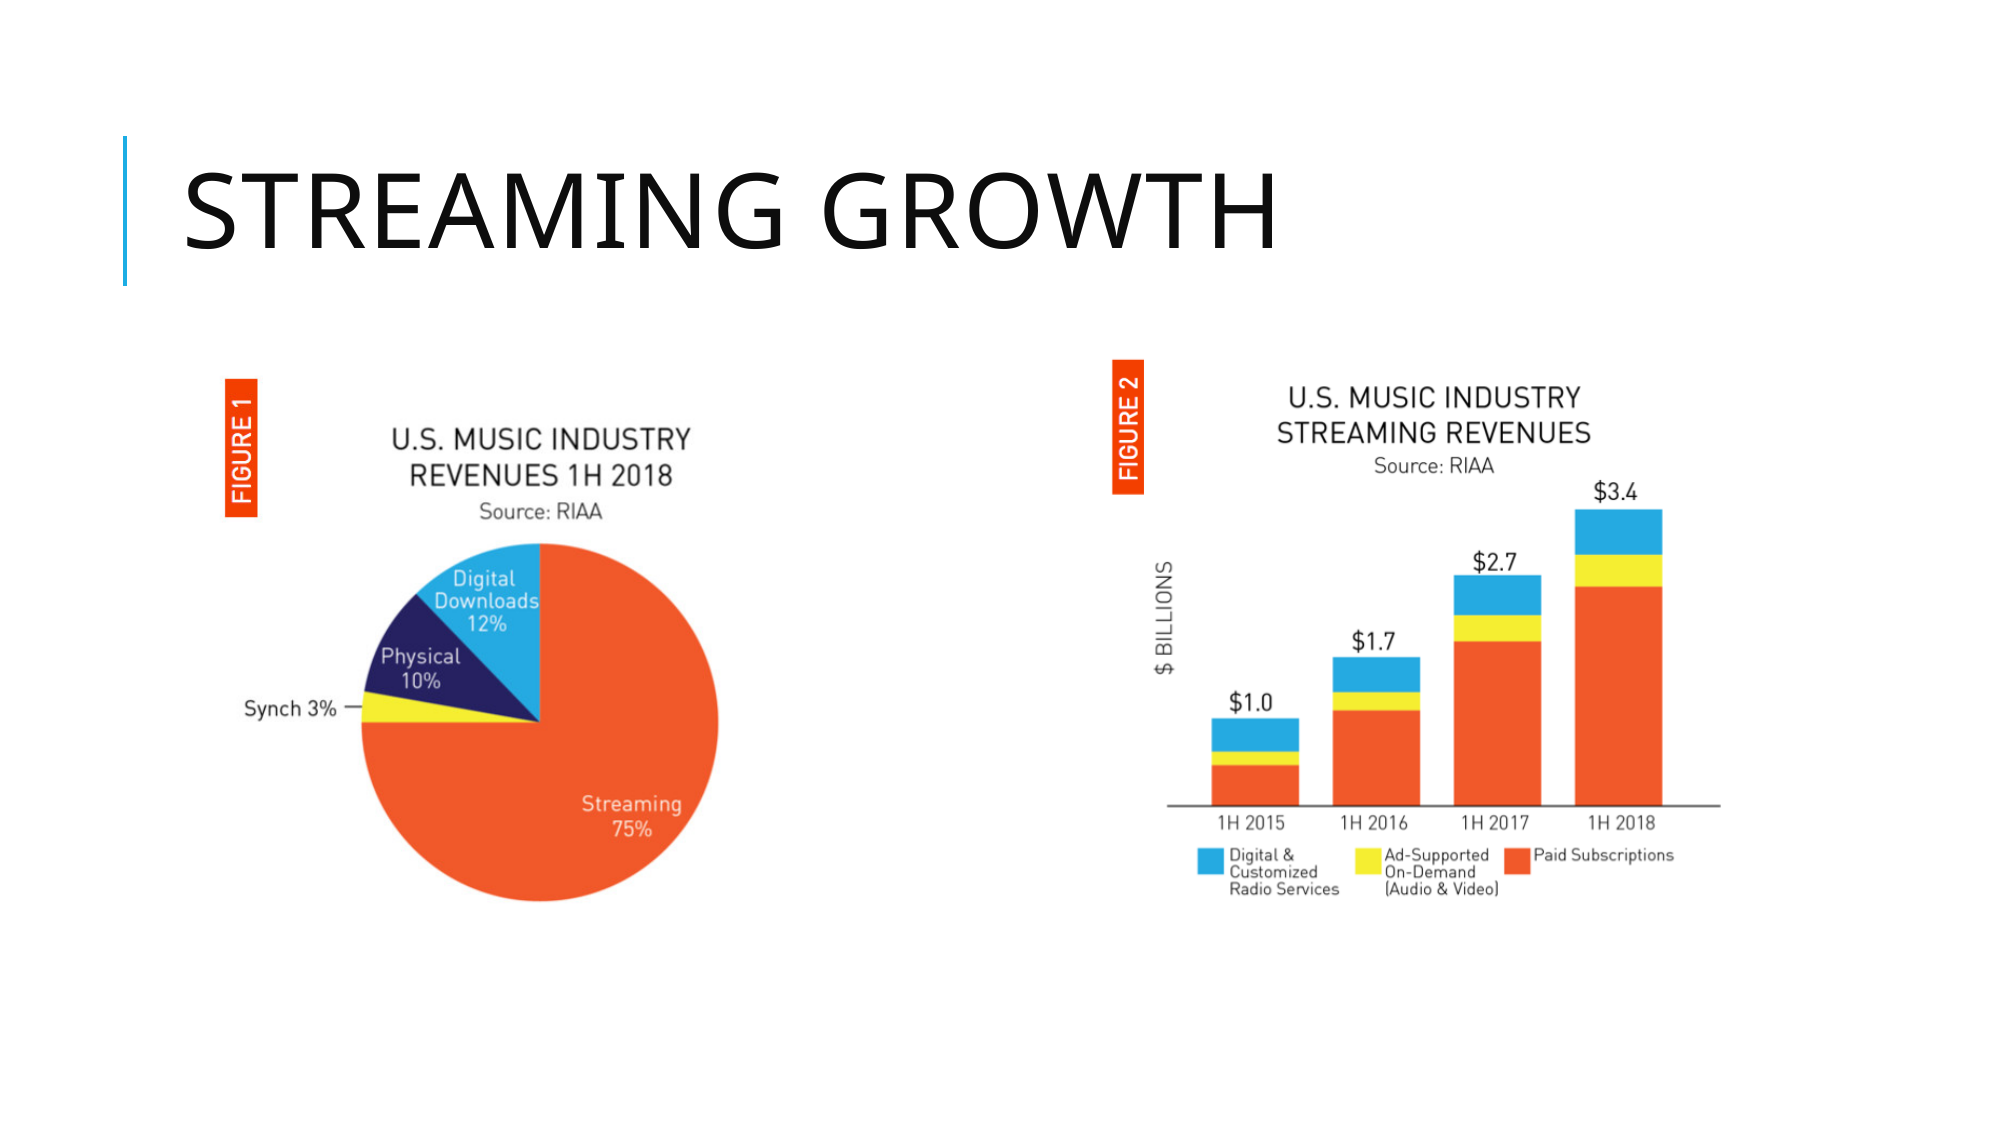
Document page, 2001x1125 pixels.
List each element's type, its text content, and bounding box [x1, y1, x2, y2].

picture [167, 341, 894, 952]
picture [1084, 341, 1763, 952]
title Streaming growth [168, 96, 1763, 342]
